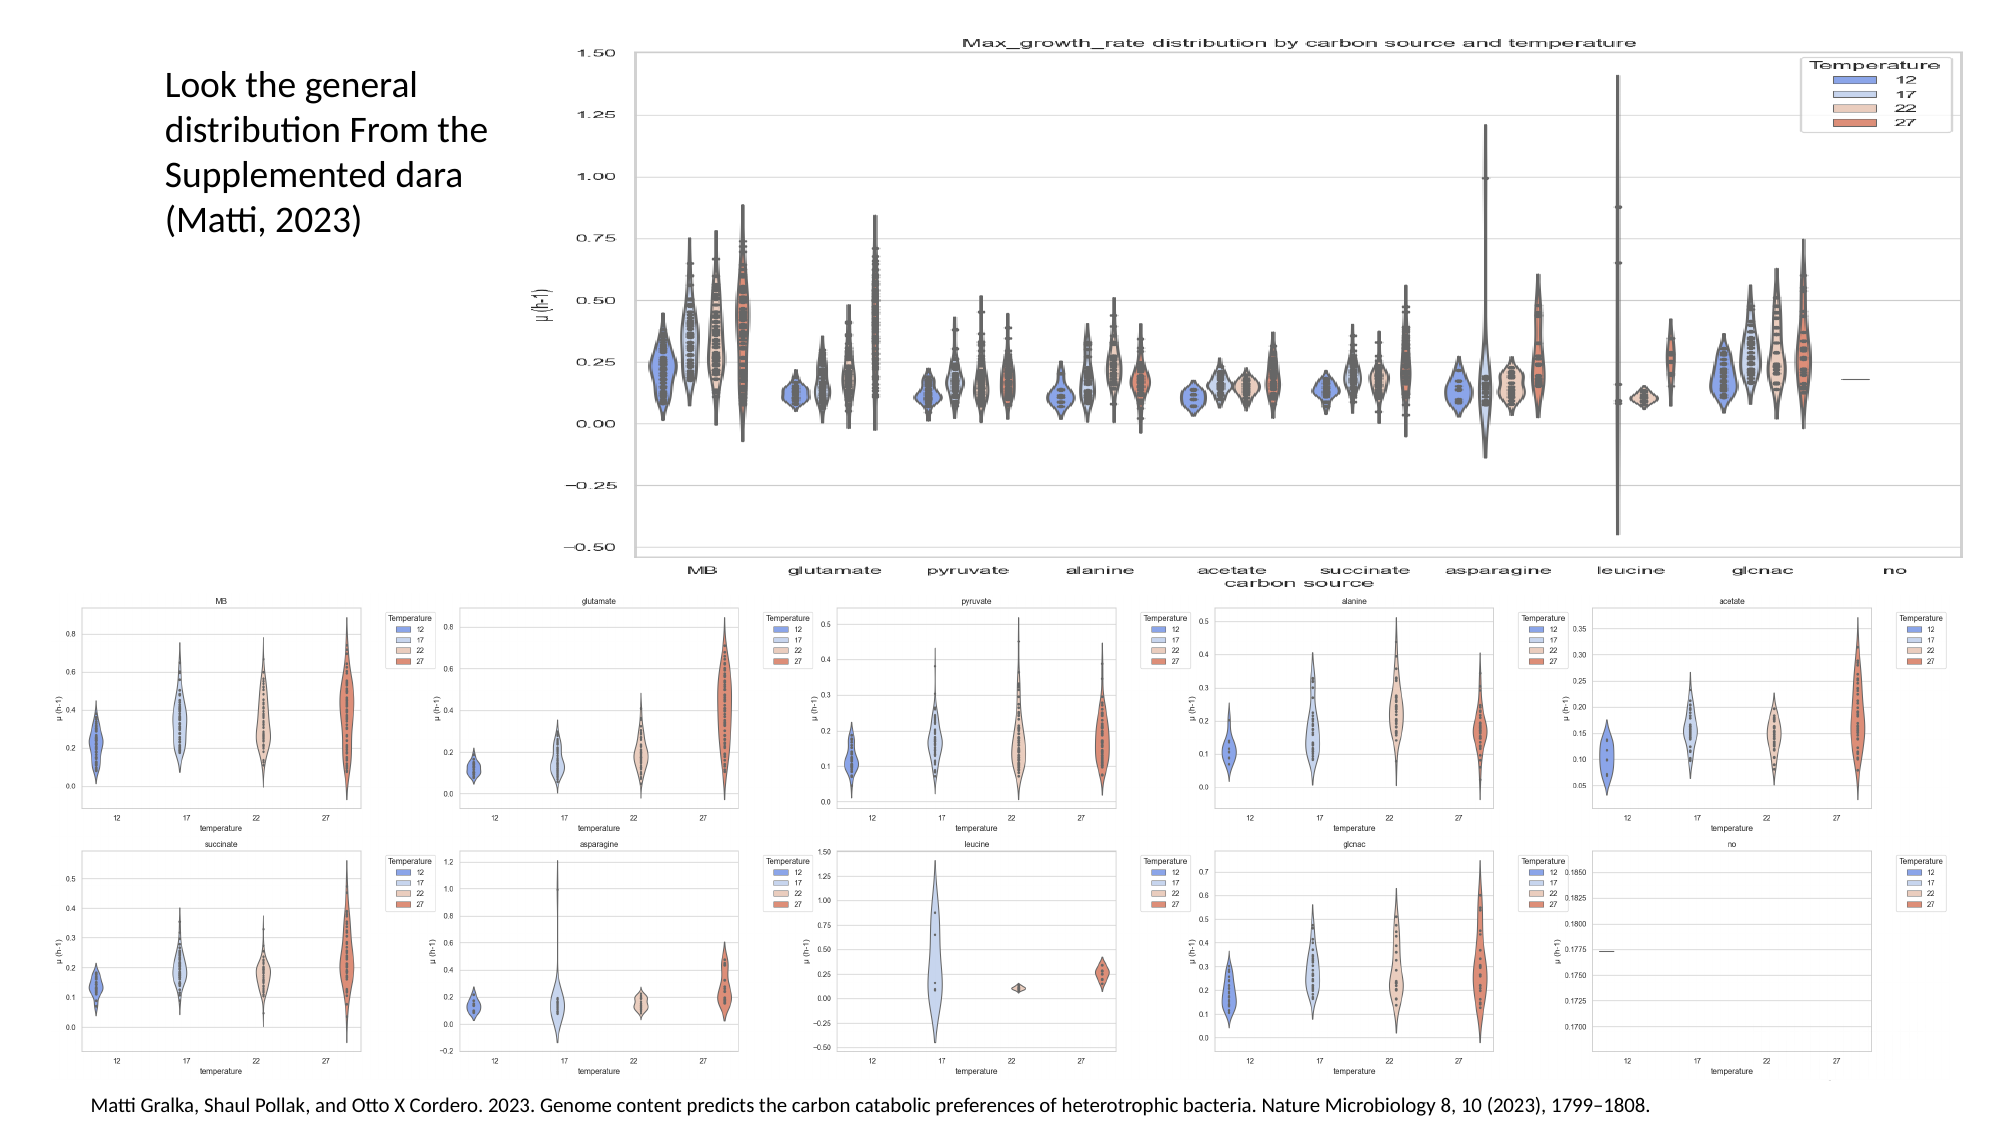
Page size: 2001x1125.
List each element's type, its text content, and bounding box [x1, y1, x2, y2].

picture [50, 32, 1977, 1080]
text_box Matti Gralka, Shaul Pollak, and Otto X Cordero. 2023. Genome content predicts the carbon catabolic preferences of heterotrophic bacteria. Nature Microbiology 8, 10 (2023), 1799–1808. [75, 1091, 1868, 1124]
text_box Look the general distribution From the Supplemented dara (Matti, 2023) [150, 52, 514, 448]
